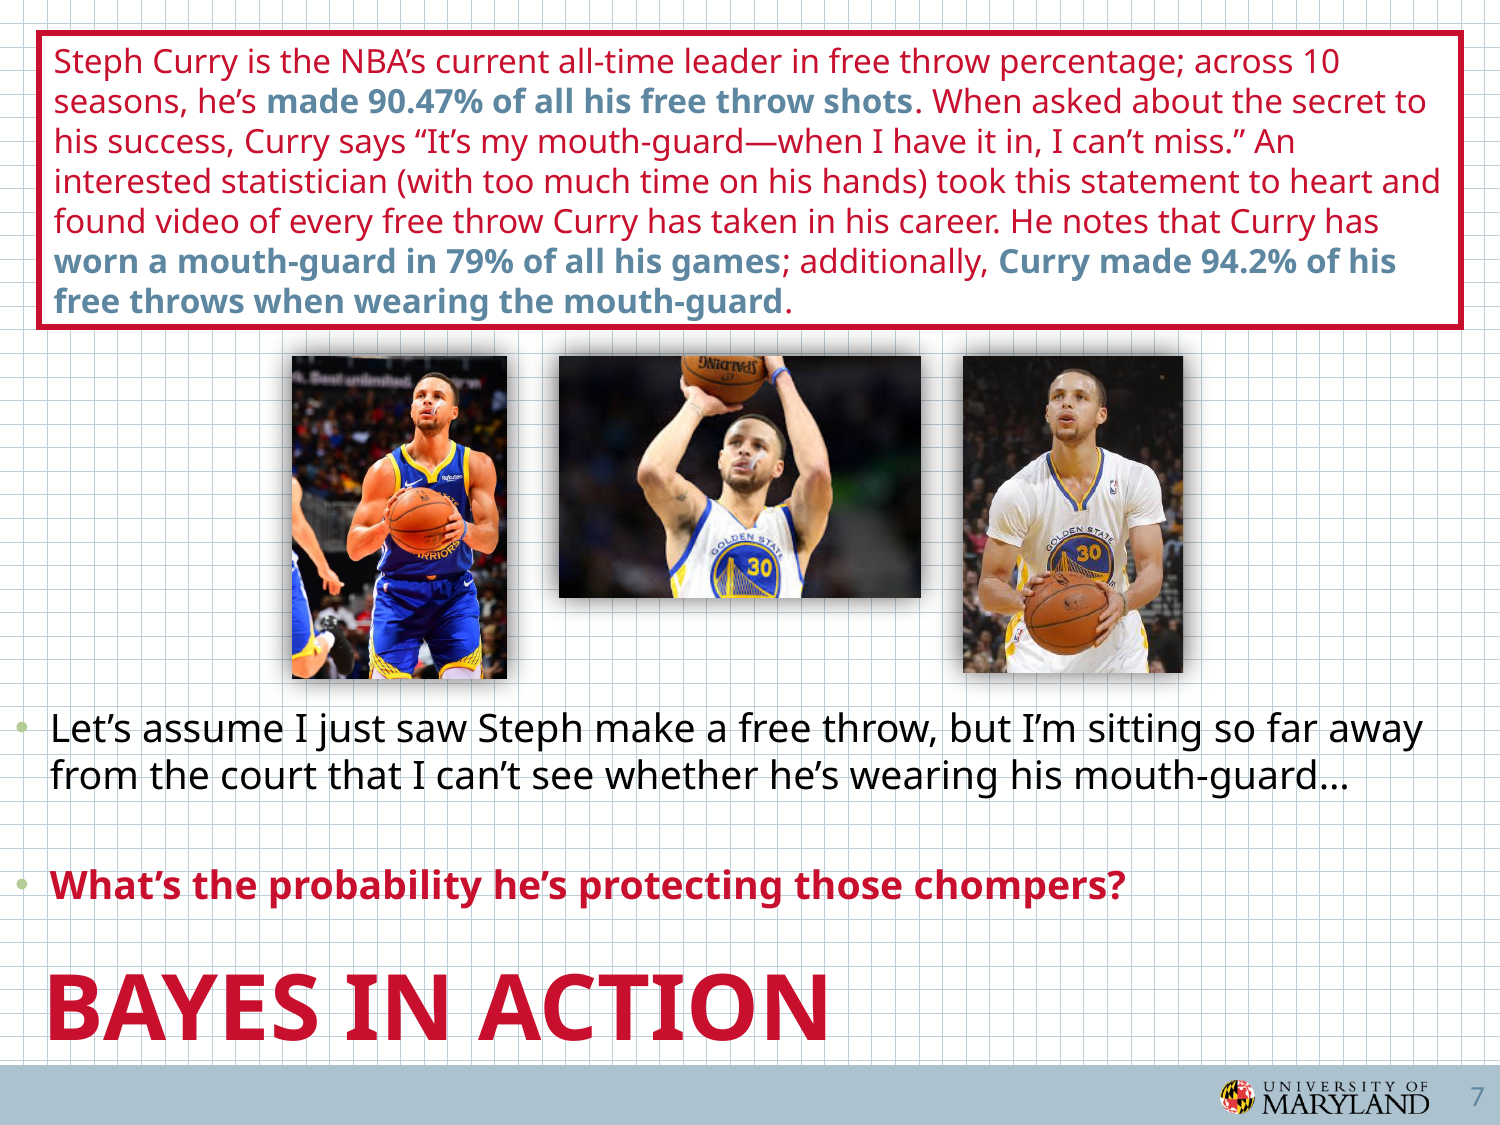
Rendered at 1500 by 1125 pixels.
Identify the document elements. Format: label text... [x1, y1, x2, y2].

text_box Bayes in Action [27, 940, 1473, 1066]
picture [558, 356, 921, 598]
picture [1220, 1076, 1429, 1114]
picture [962, 356, 1184, 673]
picture [292, 356, 508, 679]
list Let’s assume I just saw Steph make a free throw, but I’m sitting so far away from the court that I can’t see whether he’s wearing his mouth-guard… What’s the probability he’s protecting those chompers? [0, 586, 1446, 941]
text_box Steph Curry is the NBA’s current all-time leader in free throw percentage; across 10 seasons, he’s made 90.47% of all his free throw shots. When asked about the secret to his success, Curry says “It’s my mouth-guard—when I have it in, I can’t miss.” An interested statistician (with too much time on his hands) took this statement to heart and found video of every free throw Curry has taken in his career. He notes that Curry has worn a mouth-guard in 79% of all his games; additionally, Curry made 94.2% of his free throws when wearing the mouth-guard. [39, 32, 1461, 328]
